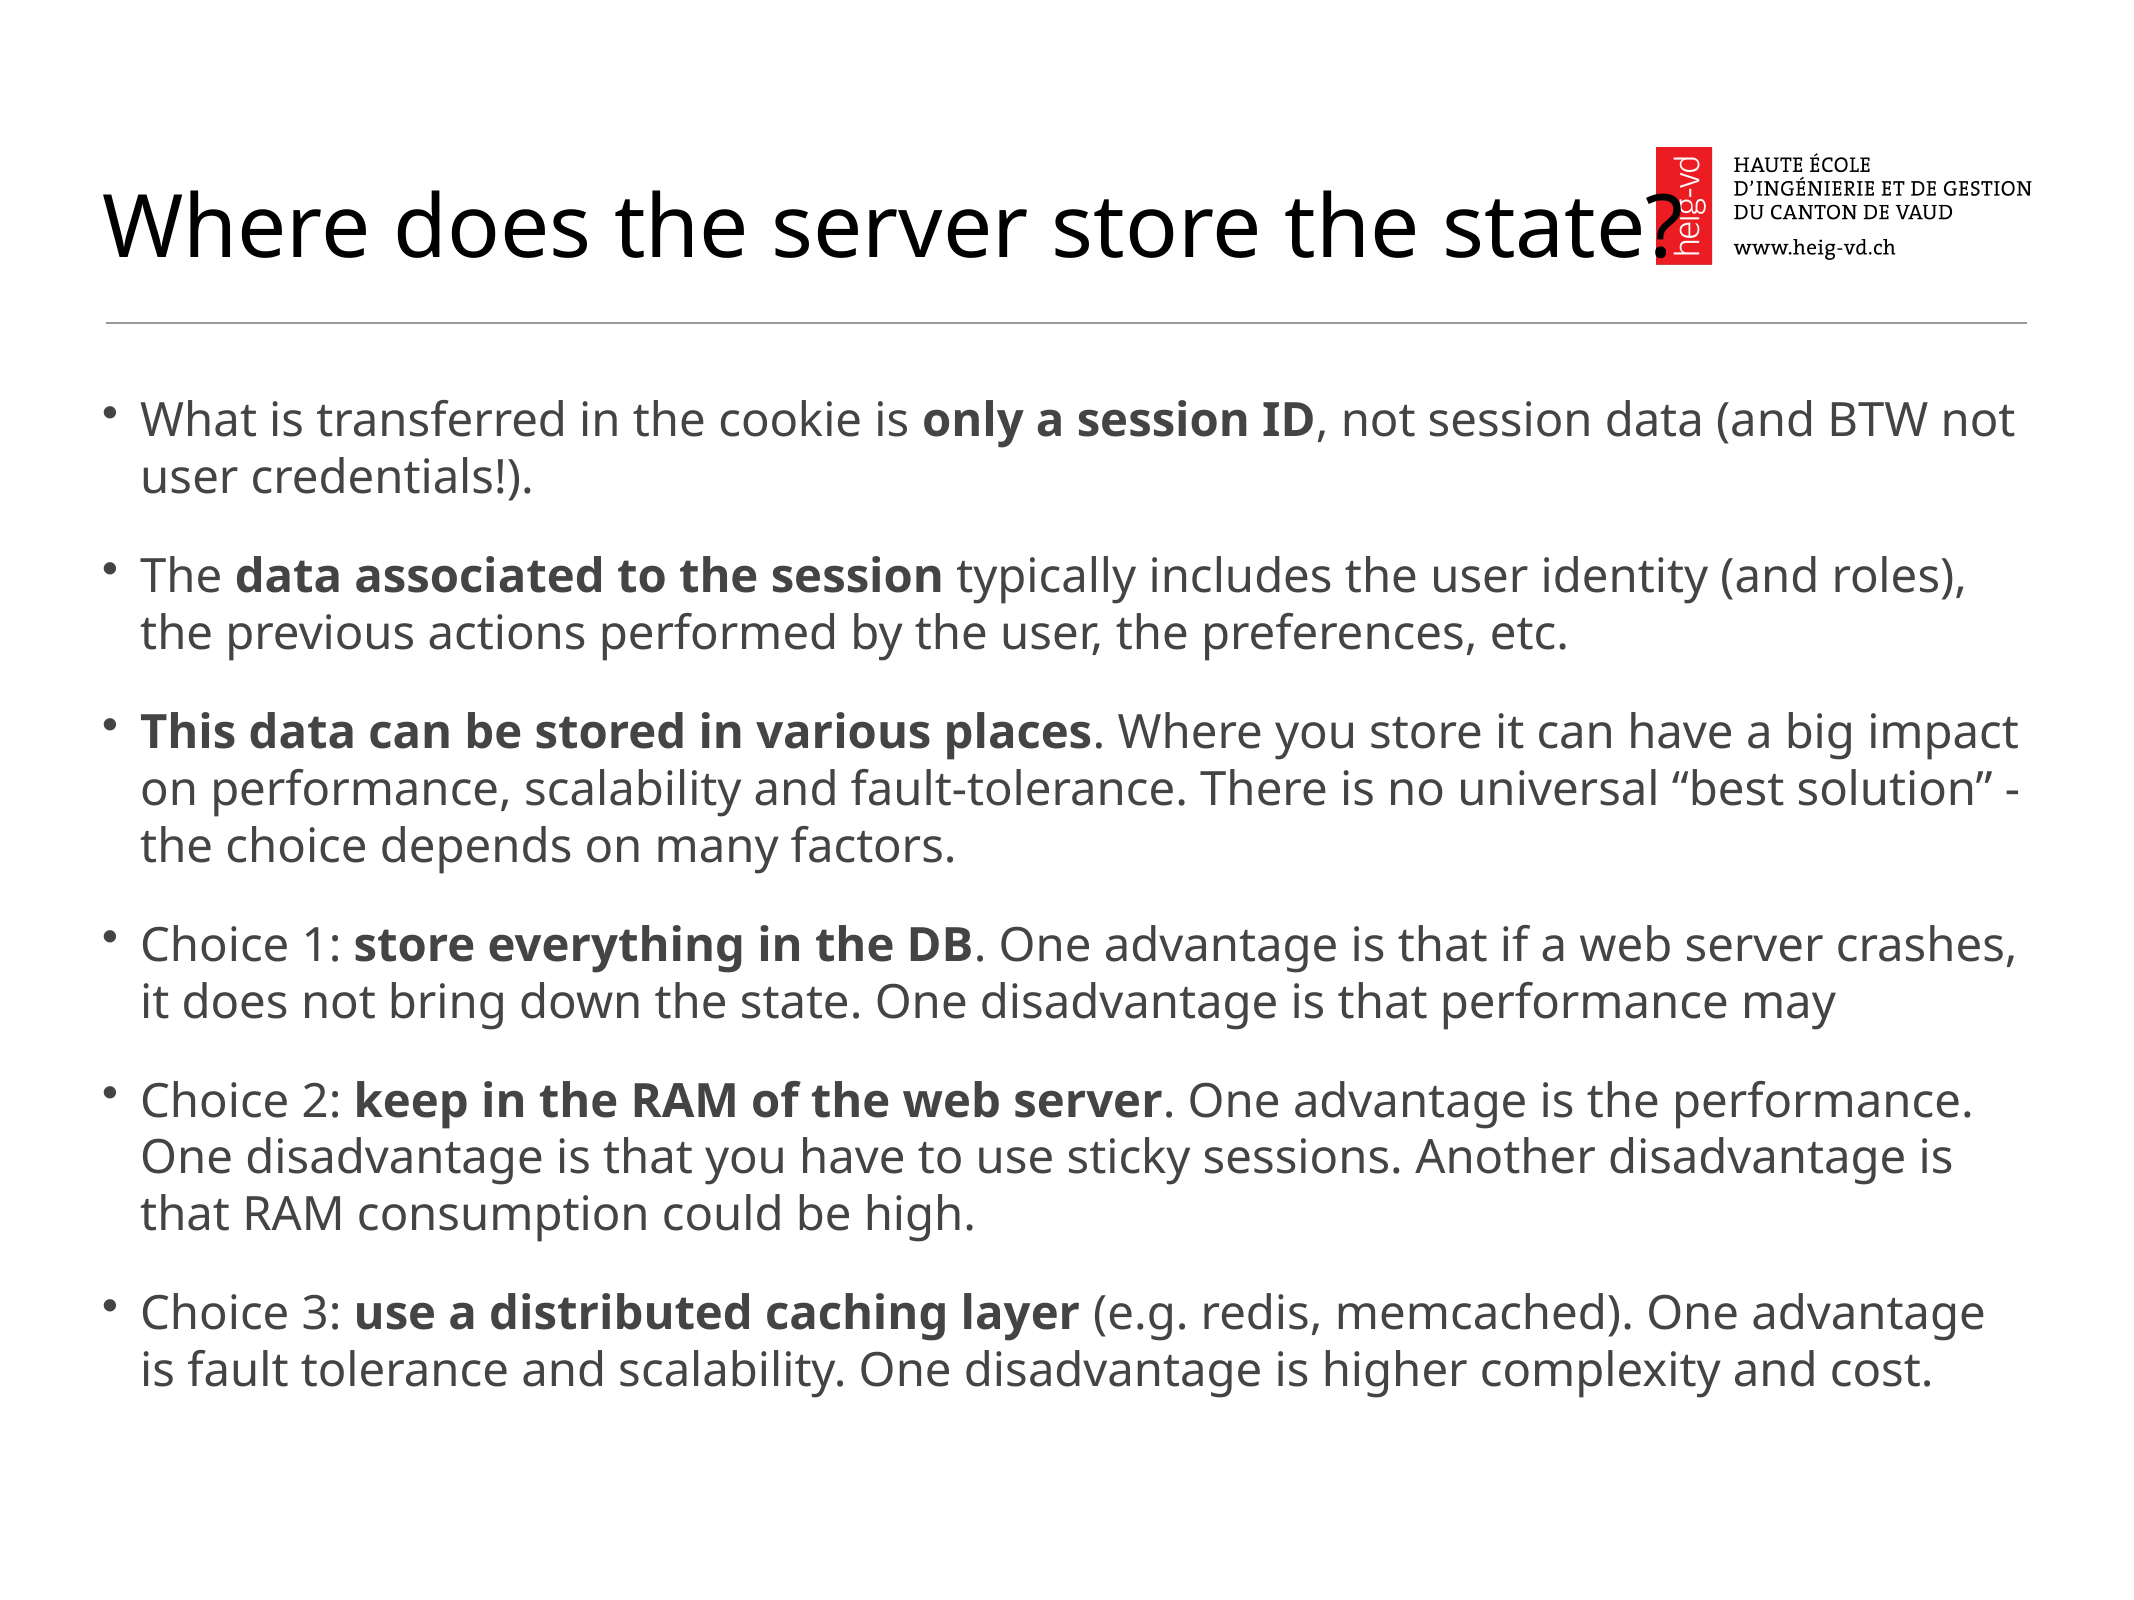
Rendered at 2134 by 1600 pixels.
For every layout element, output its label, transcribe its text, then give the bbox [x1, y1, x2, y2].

title Where does the server store the state? [93, 53, 2041, 284]
list What is transferred in the cookie is only a session ID, not session data (and BTW not user credentials!). The data associated to the session typically includes the user identity (and roles), the previous actions performed by the user, the preferences, etc. This data can be stored in various places. Where you store it can have a big impact on performance, scalability and fault-tolerance. There is no universal “best solution” - the choice depends on many factors. Choice 1: store everything in the DB. One advantage is that if a web server crashes, it does not bring down the state. One disadvantage is that performance may Choice 2: keep in the RAM of the web server. One advantage is the performance. One disadvantage is that you have to use sticky sessions. Another disadvantage is that RAM consumption could be high. Choice 3: use a distributed caching layer (e.g. redis, memcached). One advantage is fault tolerance and scalability. One disadvantage is higher complexity and cost. [93, 380, 2041, 1461]
